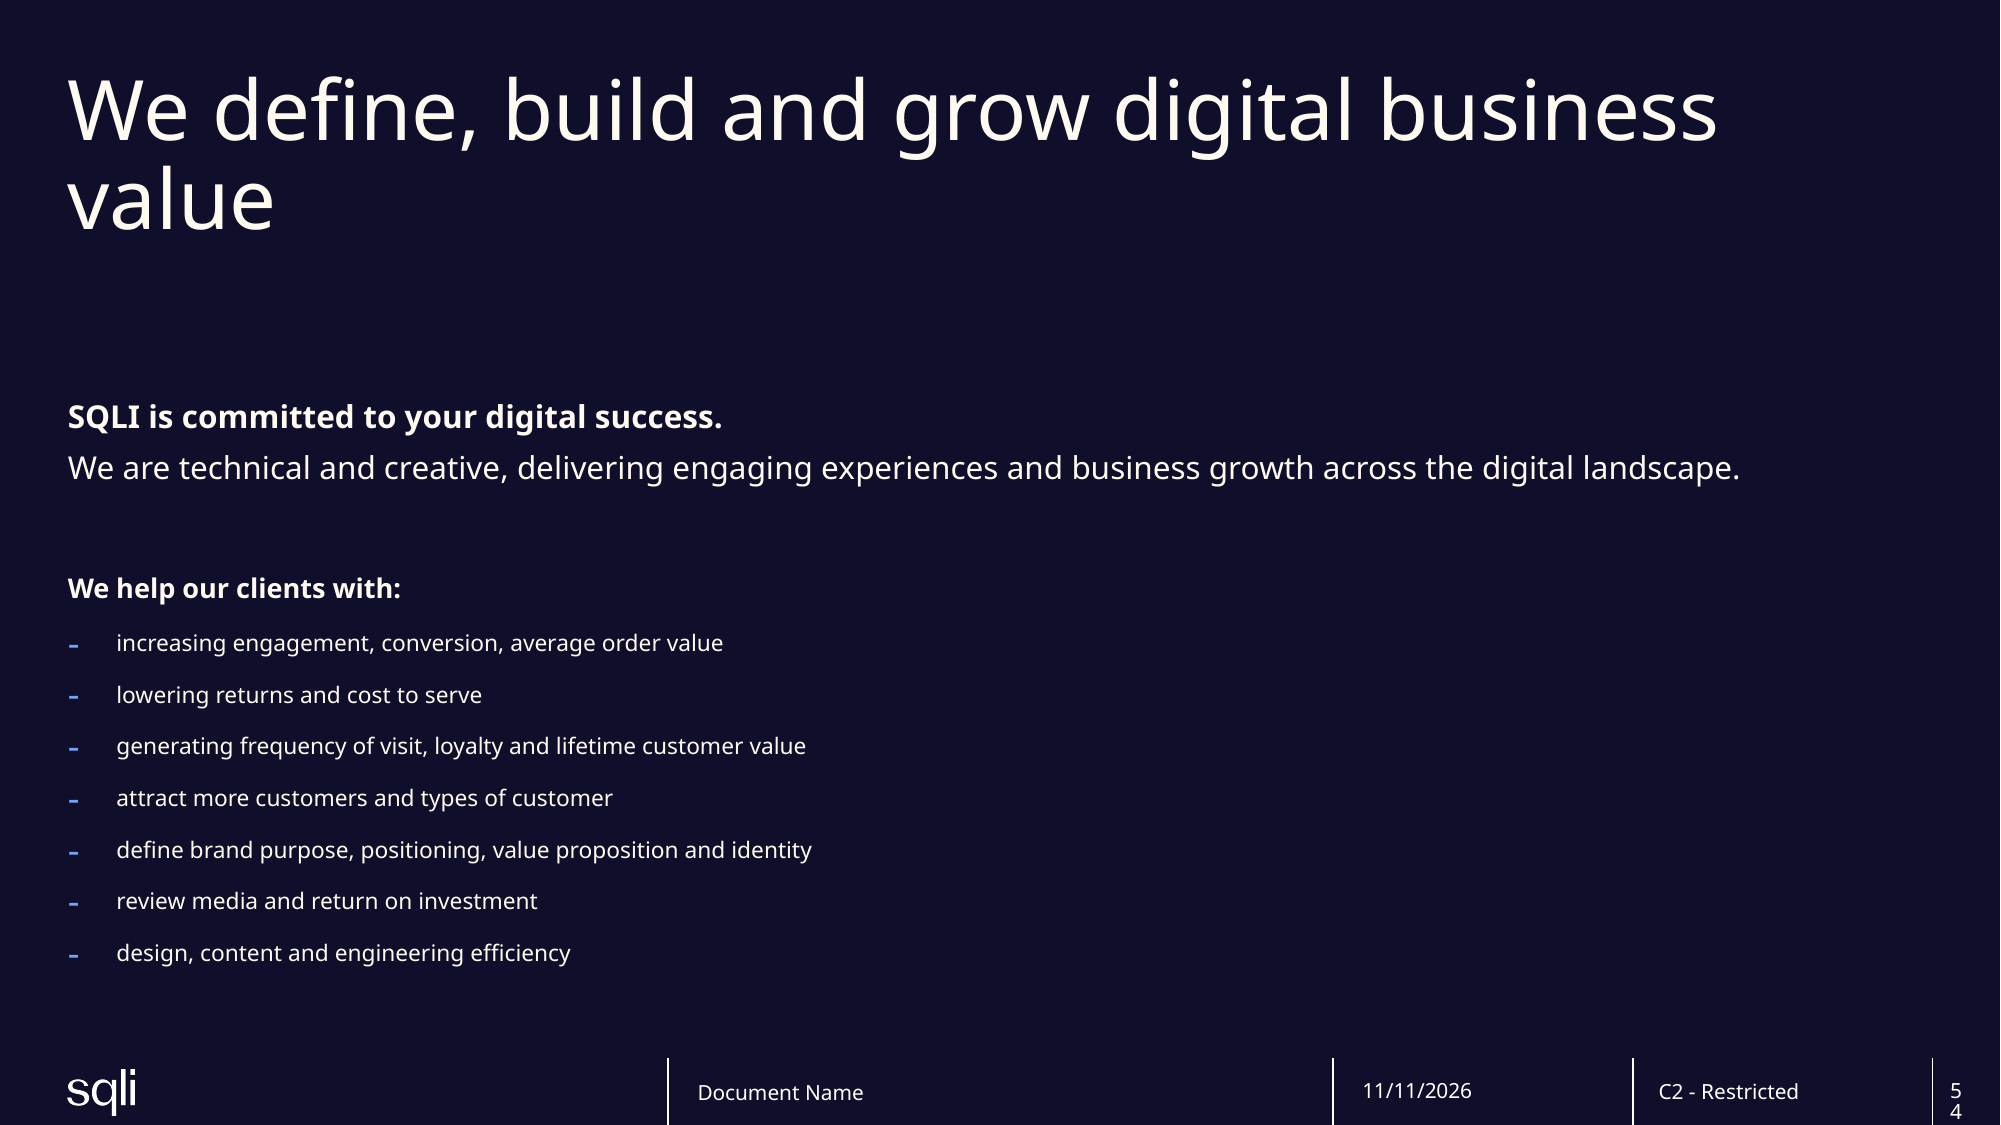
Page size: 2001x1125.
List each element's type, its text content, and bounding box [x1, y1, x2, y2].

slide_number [1332, 1058, 1632, 1125]
list SQLI is committed to your digital success. We are technical and creative, delivering engaging experiences and business growth across the digital landscape. We help our clients with: increasing engagement, conversion, average order value lowering returns and cost to serve generating frequency of visit, loyalty and lifetime customer value attract more customers and types of customer define brand purpose, positioning, value proposition and identity review media and return on investment design, content and engineering efficiency [67, 397, 1933, 977]
title We define, build and grow digital business value [67, 67, 1933, 316]
footer Document Name [667, 1058, 1332, 1125]
picture [67, 1069, 135, 1116]
slide_number 54 [1932, 1058, 2000, 1125]
